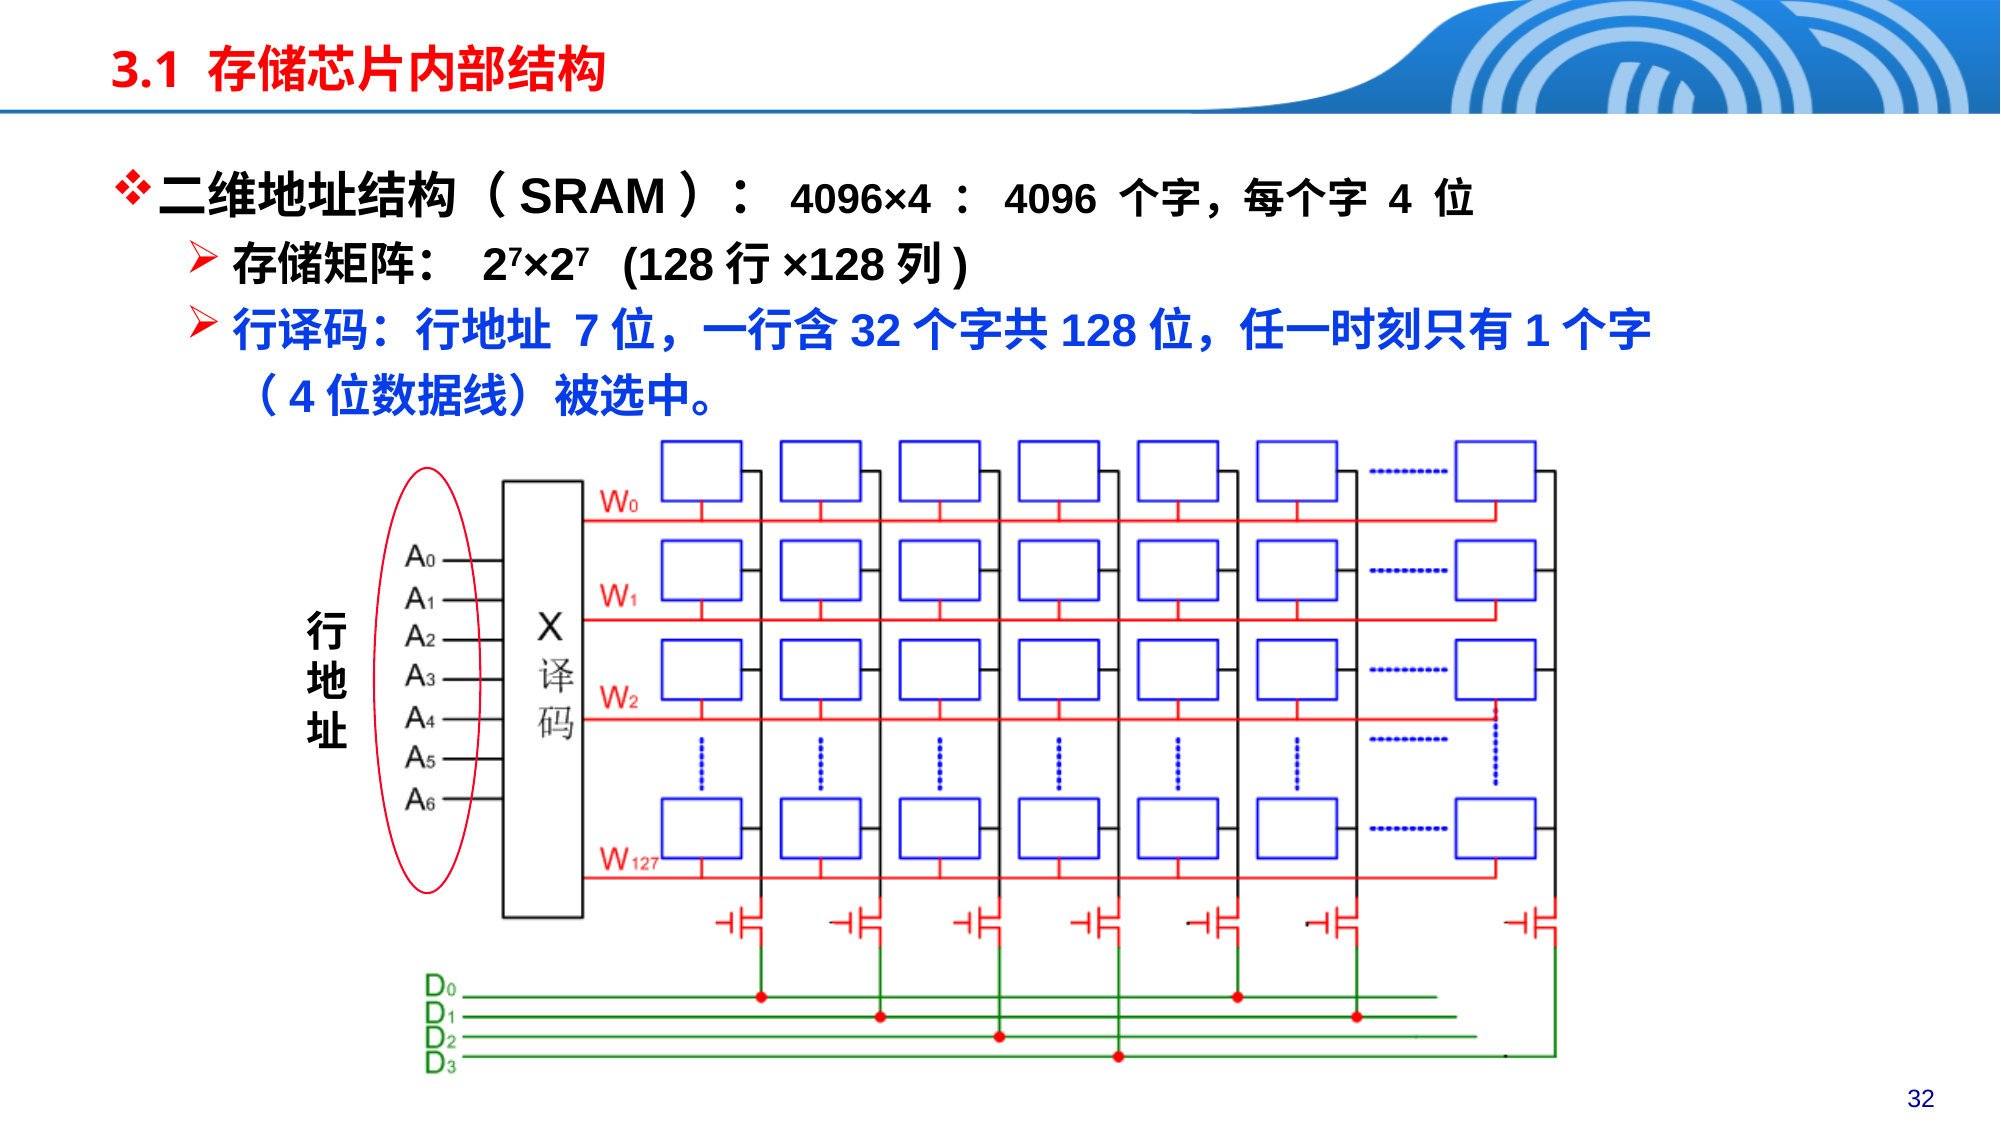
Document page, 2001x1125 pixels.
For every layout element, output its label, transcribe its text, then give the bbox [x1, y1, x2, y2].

picture [0, 0, 2000, 114]
picture [397, 420, 1591, 1092]
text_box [290, 467, 481, 894]
title 3.1 存储芯片内部结构 [99, 40, 1064, 103]
text_box 二维地址结构（SRAM）：4096×4 ：4096 个字，每个字 4 位 存储矩阵： 27×27 (128行×128列) 行译码：行地址 7位，一行含32个字共128位，任一时刻只有1个字（4位数据线）被选中。 [100, 147, 1686, 426]
